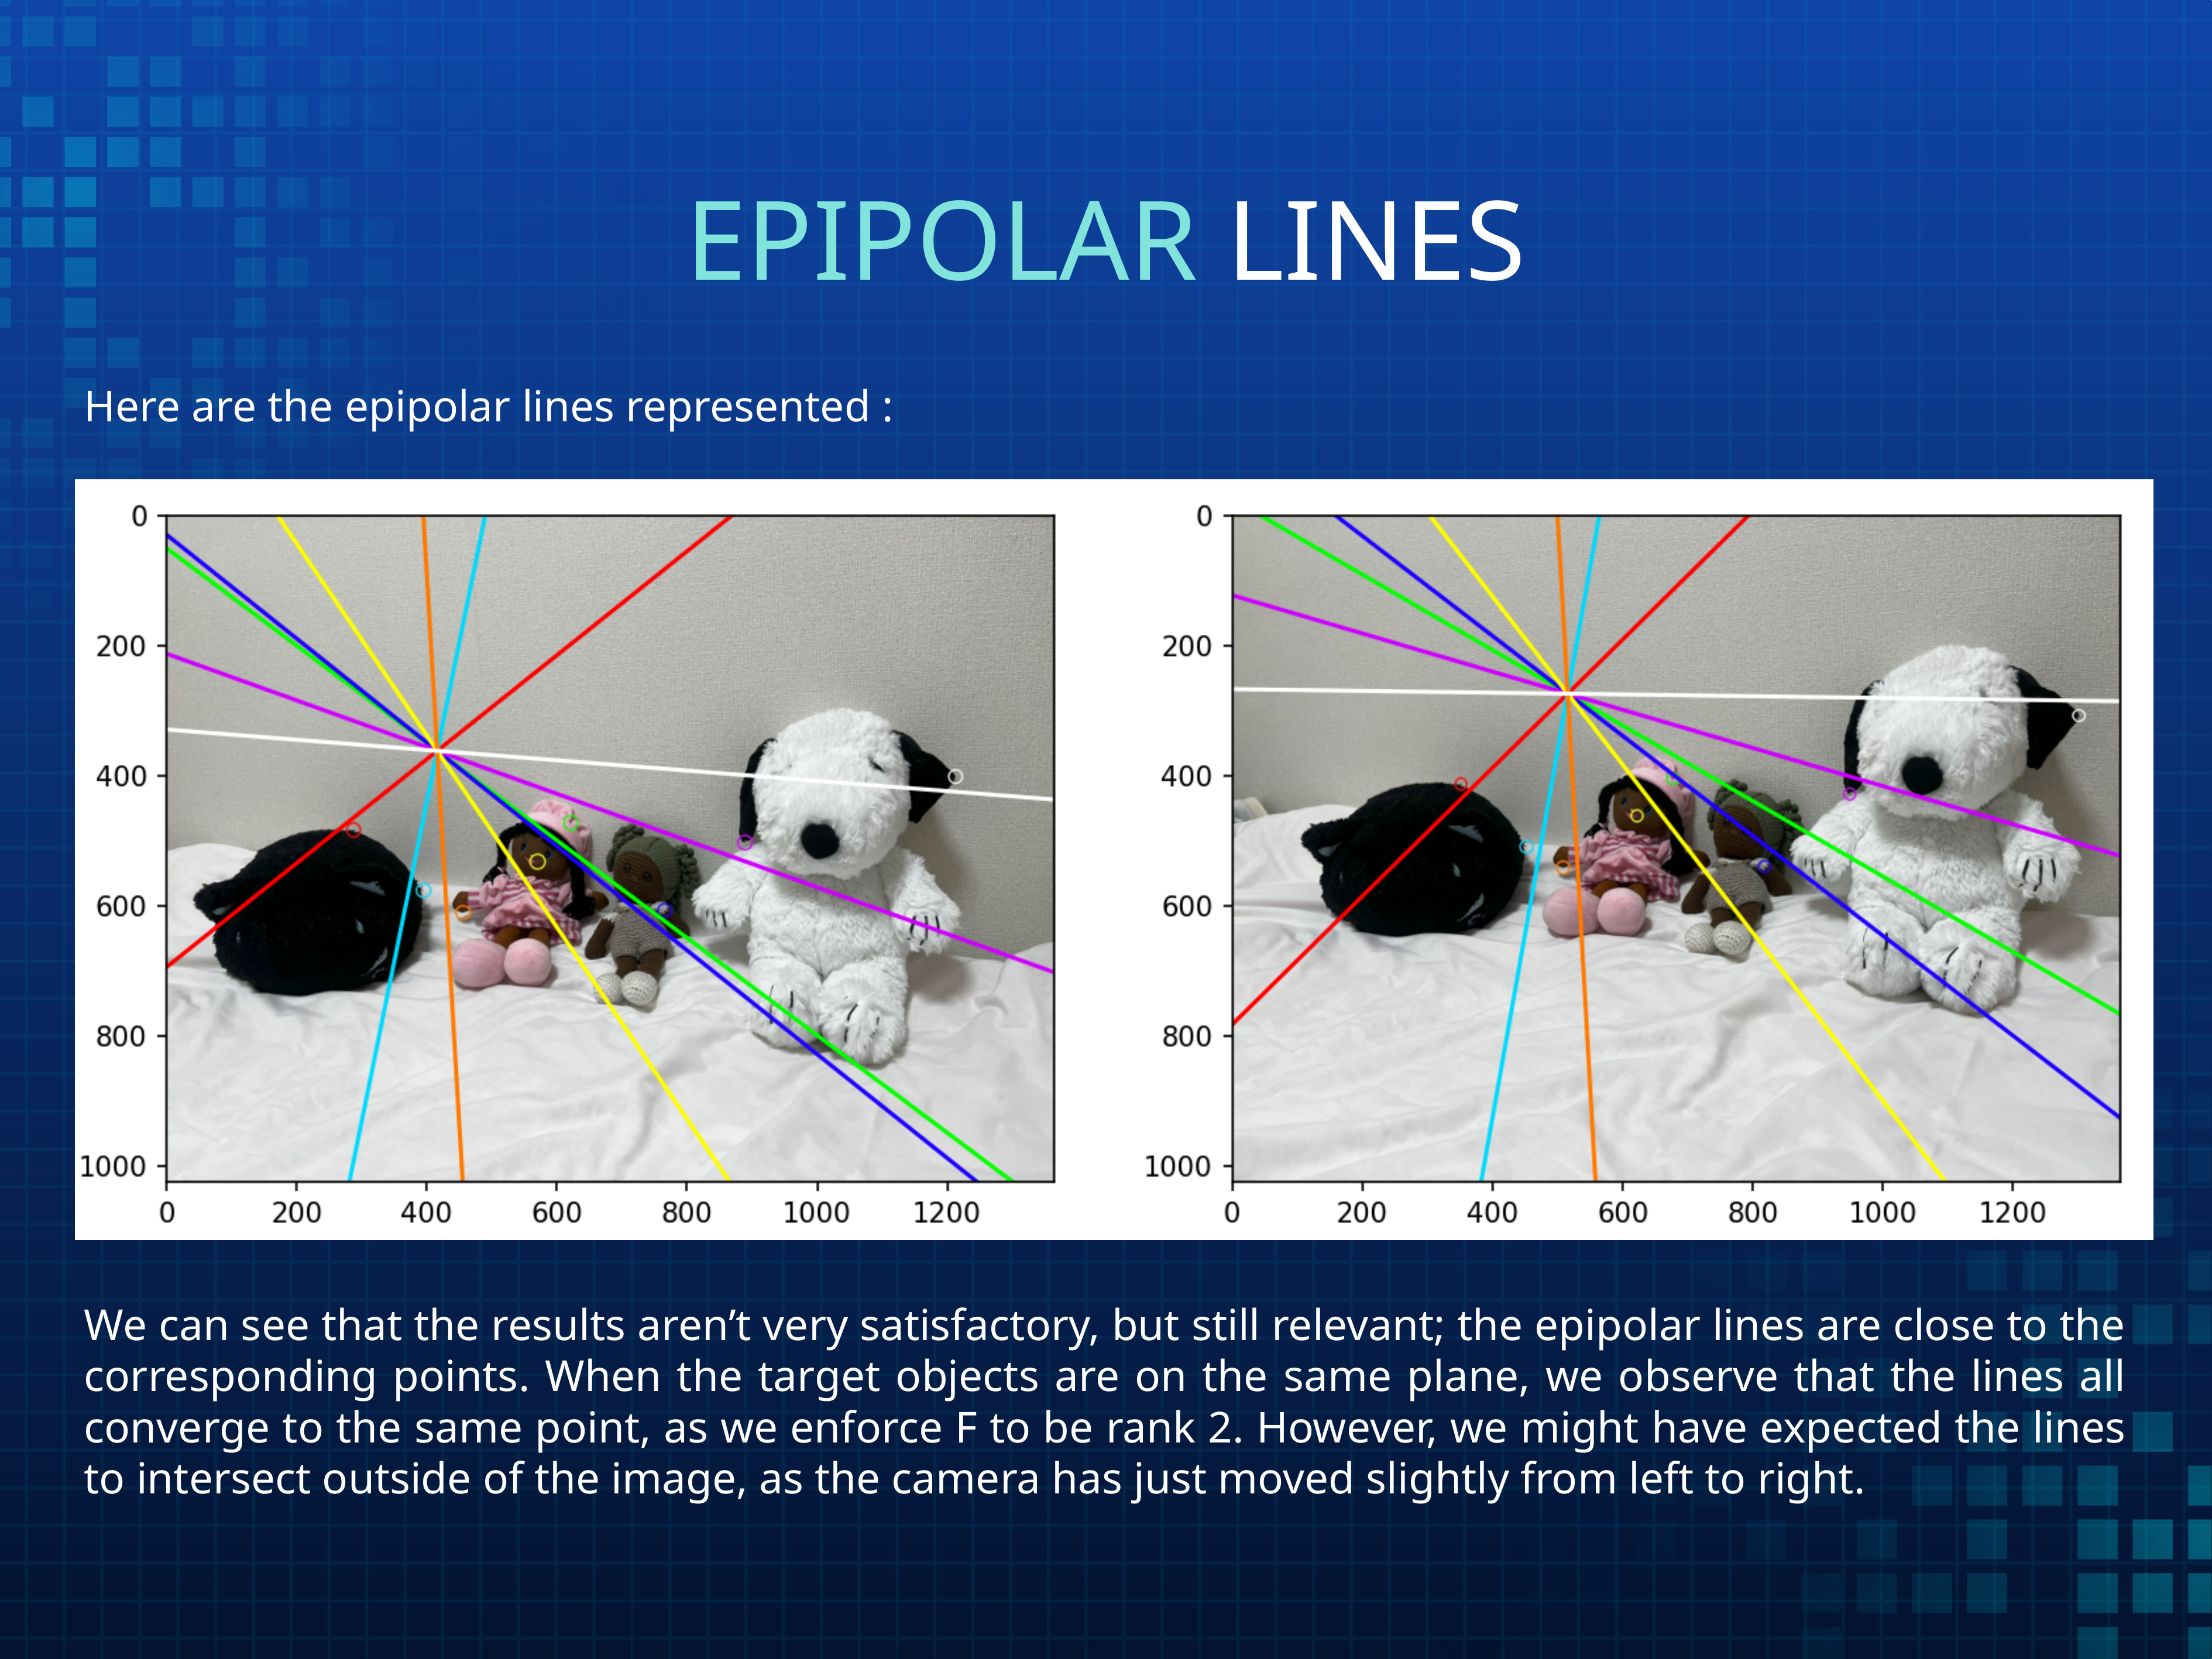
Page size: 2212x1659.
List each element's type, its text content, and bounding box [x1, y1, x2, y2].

picture [0, 0, 2212, 1659]
text_box We can see that the results aren’t very satisfactory, but still relevant; the epipolar lines are close to the corresponding points. When the target objects are on the same plane, we observe that the lines all converge to the same point, as we enforce F to be rank 2. However, we might have expected the lines to intersect outside of the image, as the camera has just moved slightly from left to right. [75, 1289, 2137, 1557]
title EPIPOLAR LINES [75, 143, 2137, 328]
list Here are the epipolar lines represented : [75, 370, 2137, 458]
